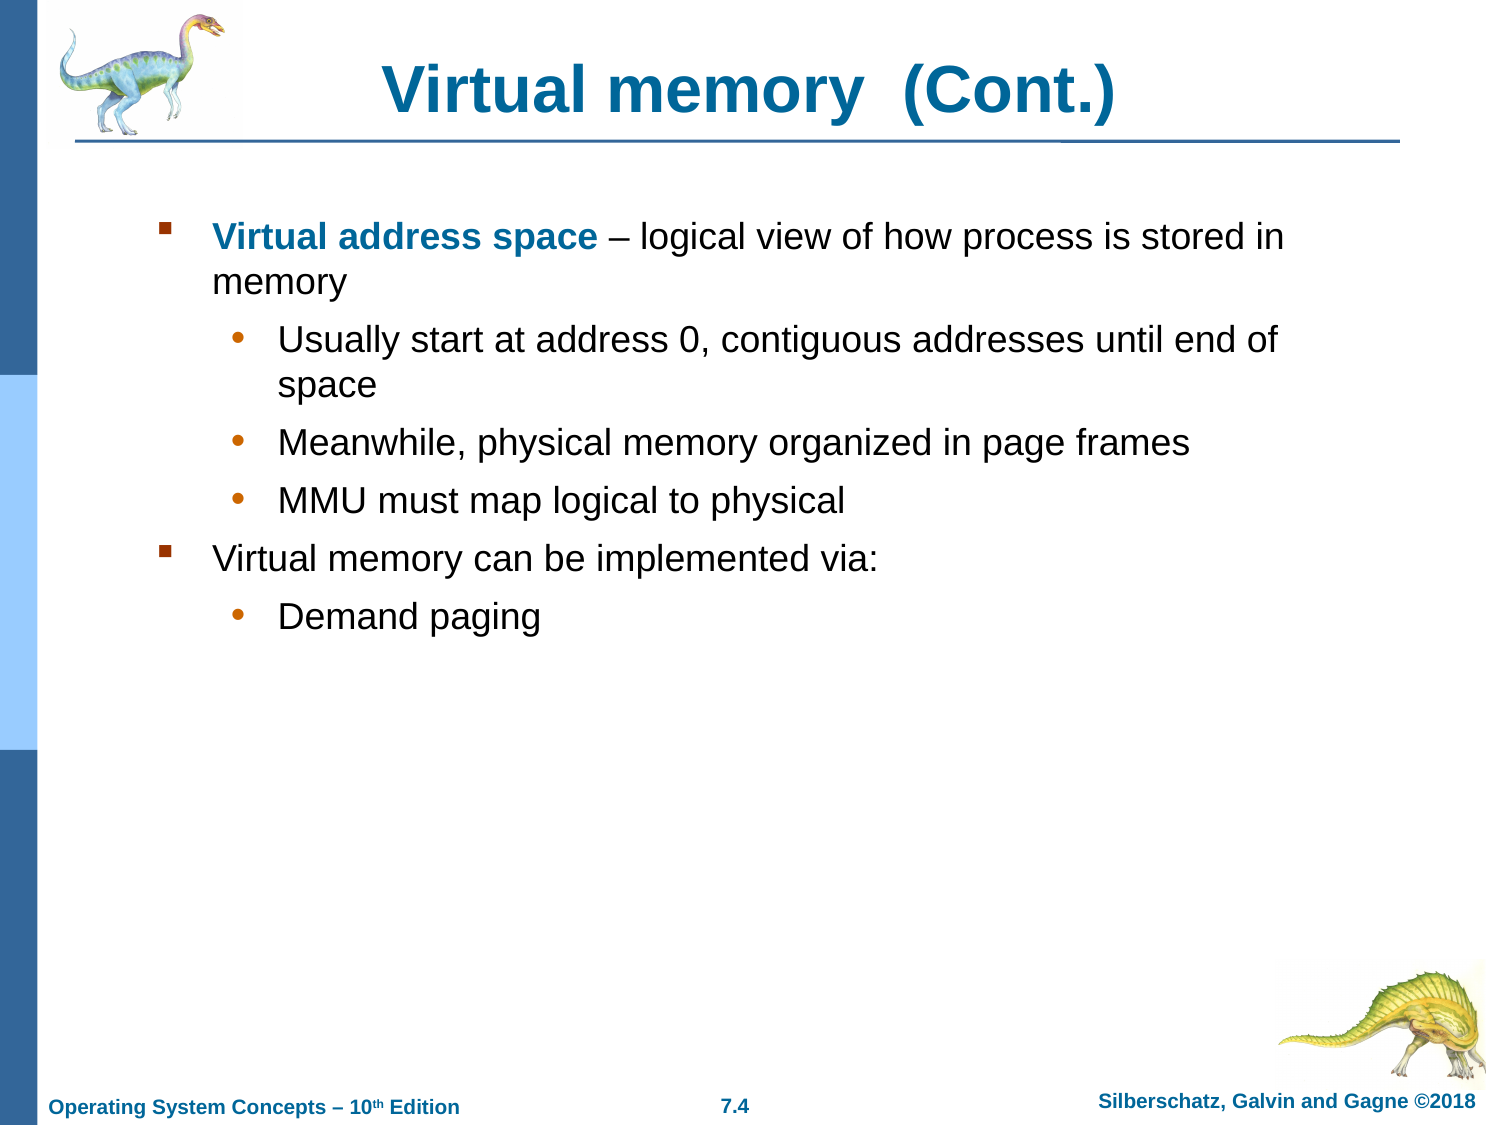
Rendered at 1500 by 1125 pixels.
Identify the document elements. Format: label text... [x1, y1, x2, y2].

picture [46, 0, 243, 149]
title Virtual memory (Cont.) [75, 38, 1425, 133]
list Virtual address space – logical view of how process is stored in memory Usually start at address 0, contiguous addresses until end of space Meanwhile, physical memory organized in page frames MMU must map logical to physical Virtual memory can be implemented via: Demand paging [140, 204, 1402, 948]
picture [1275, 959, 1486, 1090]
